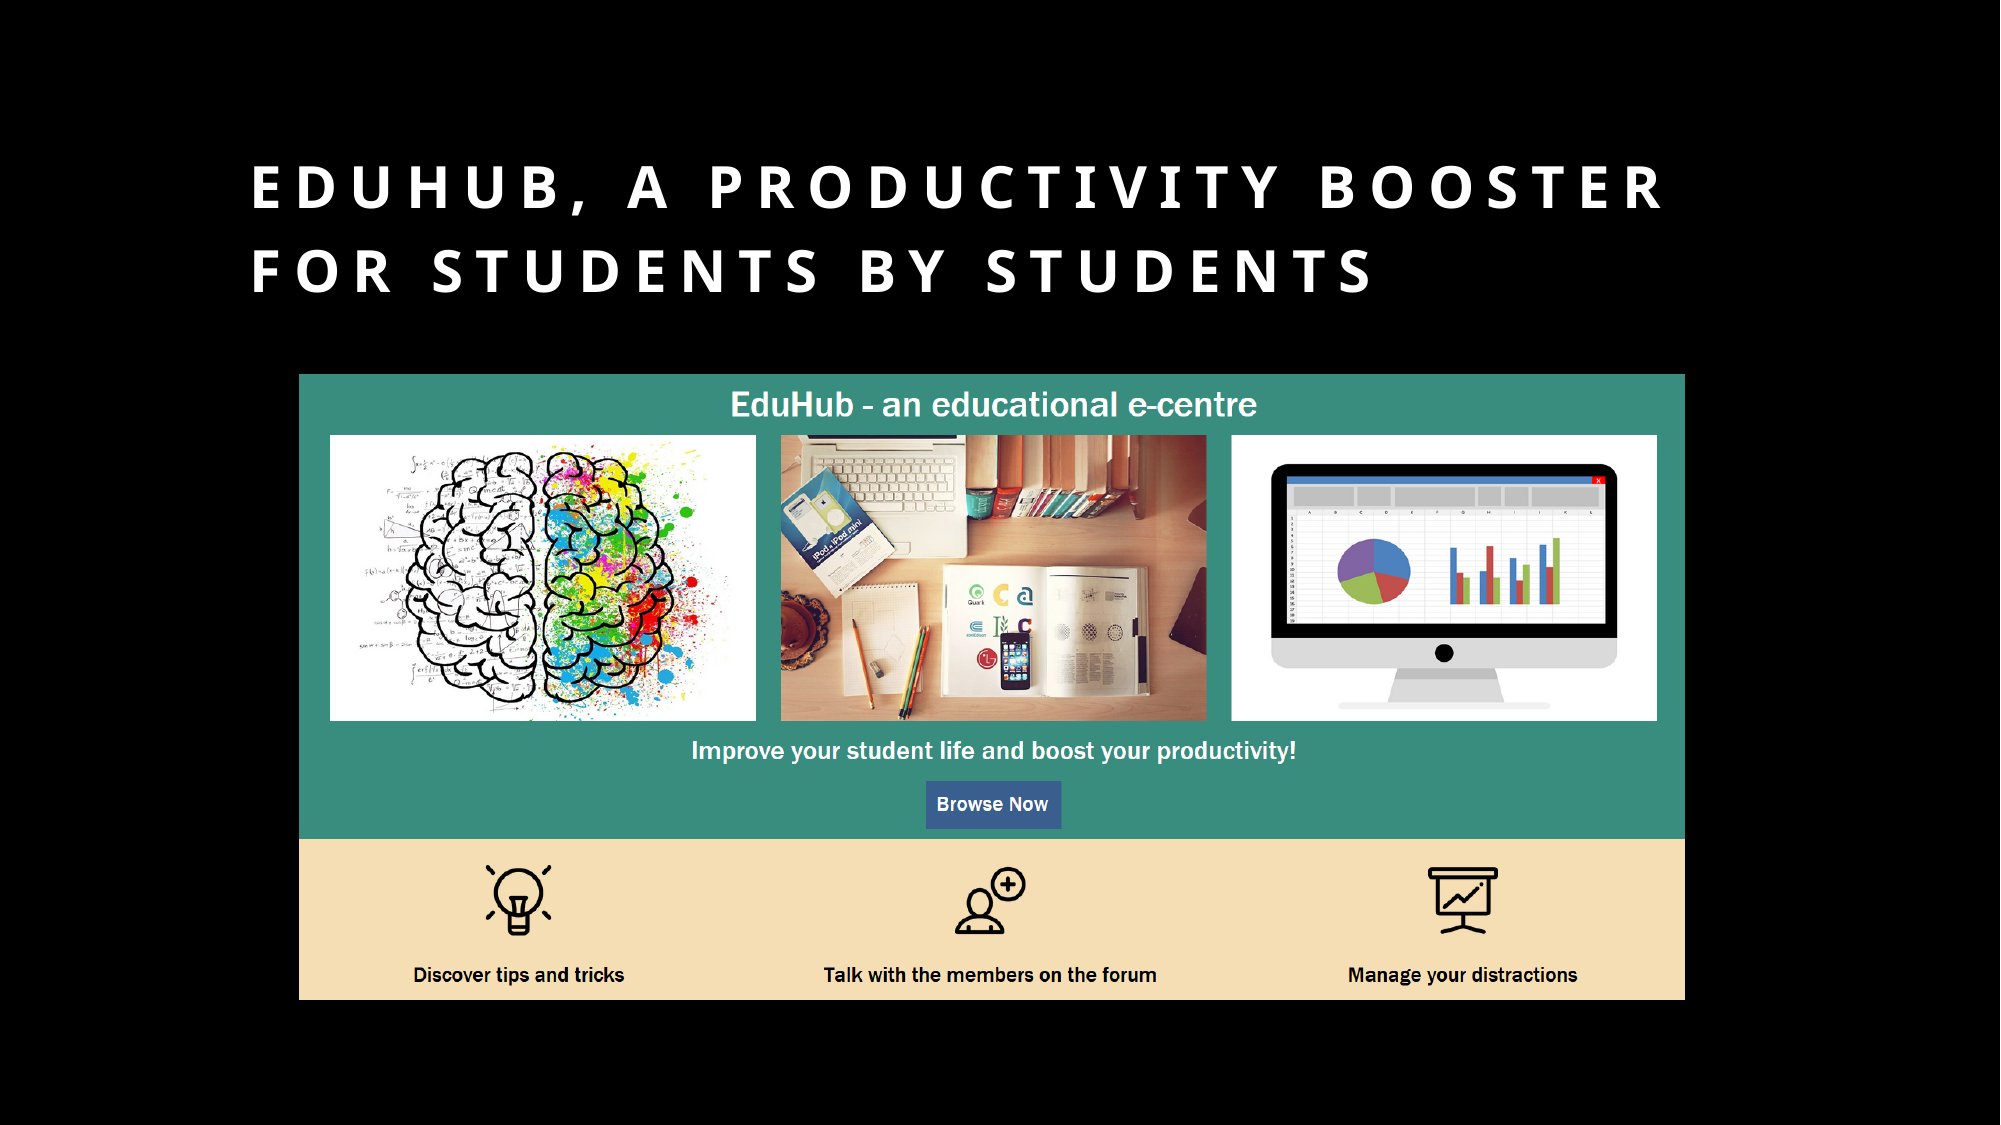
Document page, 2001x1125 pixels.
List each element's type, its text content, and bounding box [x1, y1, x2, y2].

title Eduhub, a productivity booster for students by students [234, 171, 1750, 313]
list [299, 374, 1685, 1000]
